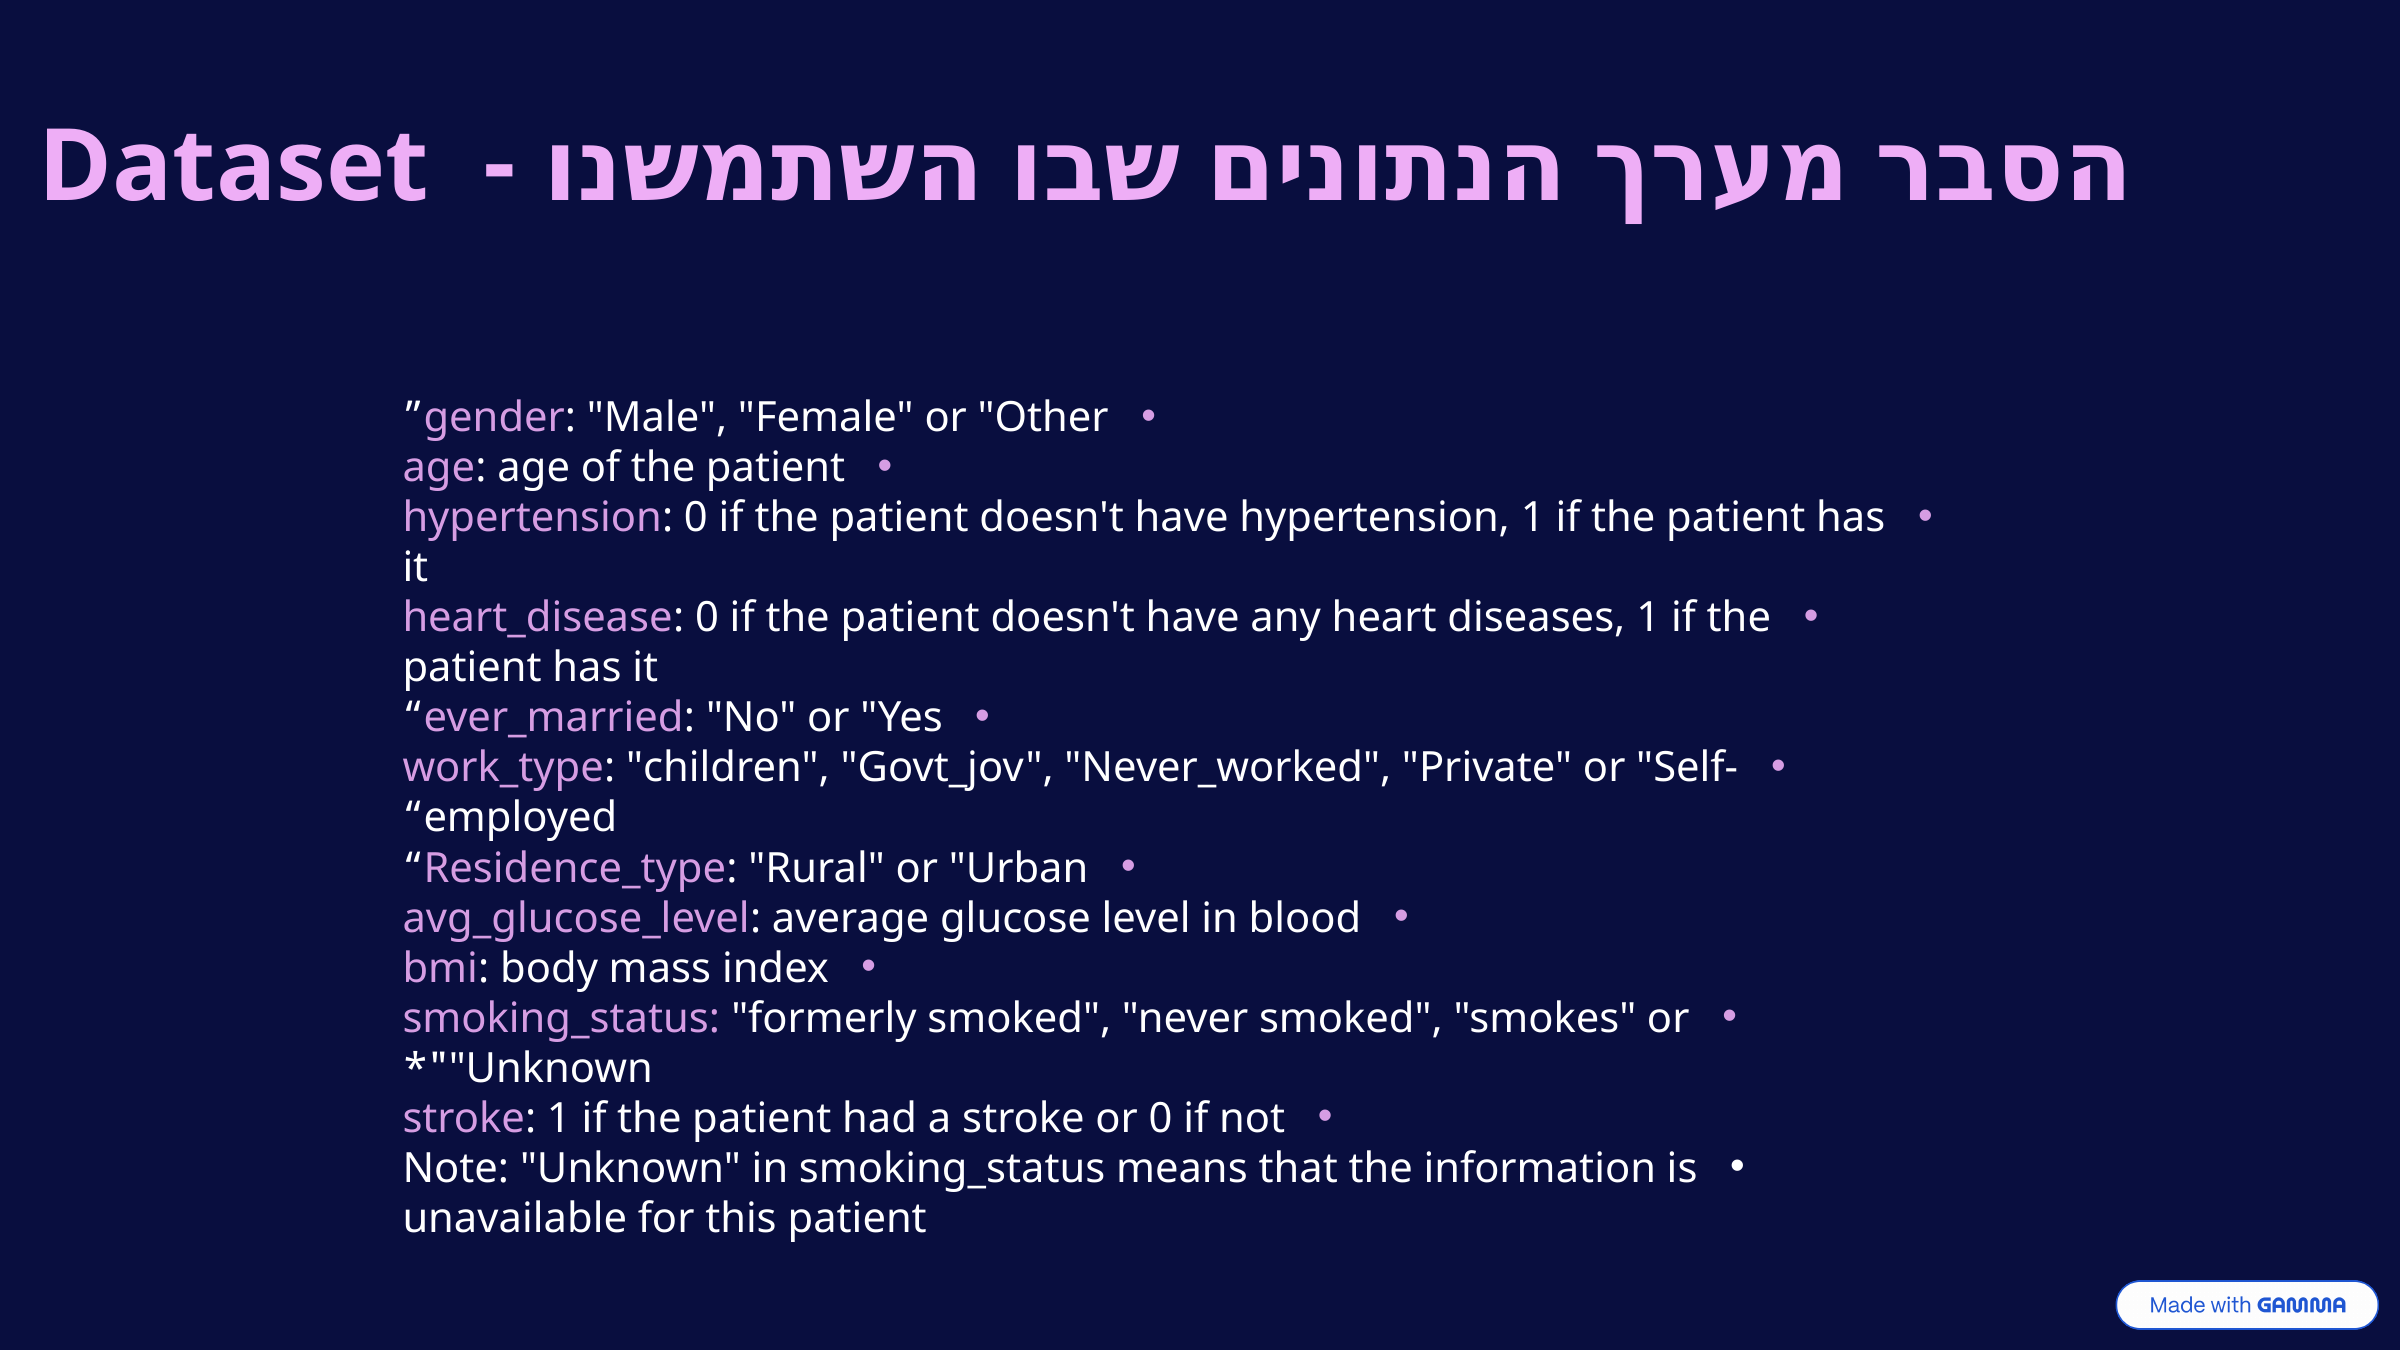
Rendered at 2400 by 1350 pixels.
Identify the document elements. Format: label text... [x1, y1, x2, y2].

picture [2106, 1271, 2389, 1339]
text_box gender: "Male", "Female" or "Other” age: age of the patient hypertension: 0 if the patient doesn't have hypertension, 1 if the patient has it heart_disease: 0 if the patient doesn't have any heart diseases, 1 if the patient has it ever_married: "No" or "Yes“ work_type: "children", "Govt_jov", "Never_worked", "Private" or "Self-employed“ Residence_type: "Rural" or "Urban“ avg_glucose_level: average glucose level in blood bmi: body mass index smoking_status: "formerly smoked", "never smoked", "smokes" or "Unknown"* stroke: 1 if the patient had a stroke or 0 if not Note: "Unknown" in smoking_status means that the information is unavailable for this patient [387, 382, 1948, 1298]
text_box הסבר מערך הנתונים שבו השתמשנו - Dataset [1110, 163, 2135, 280]
